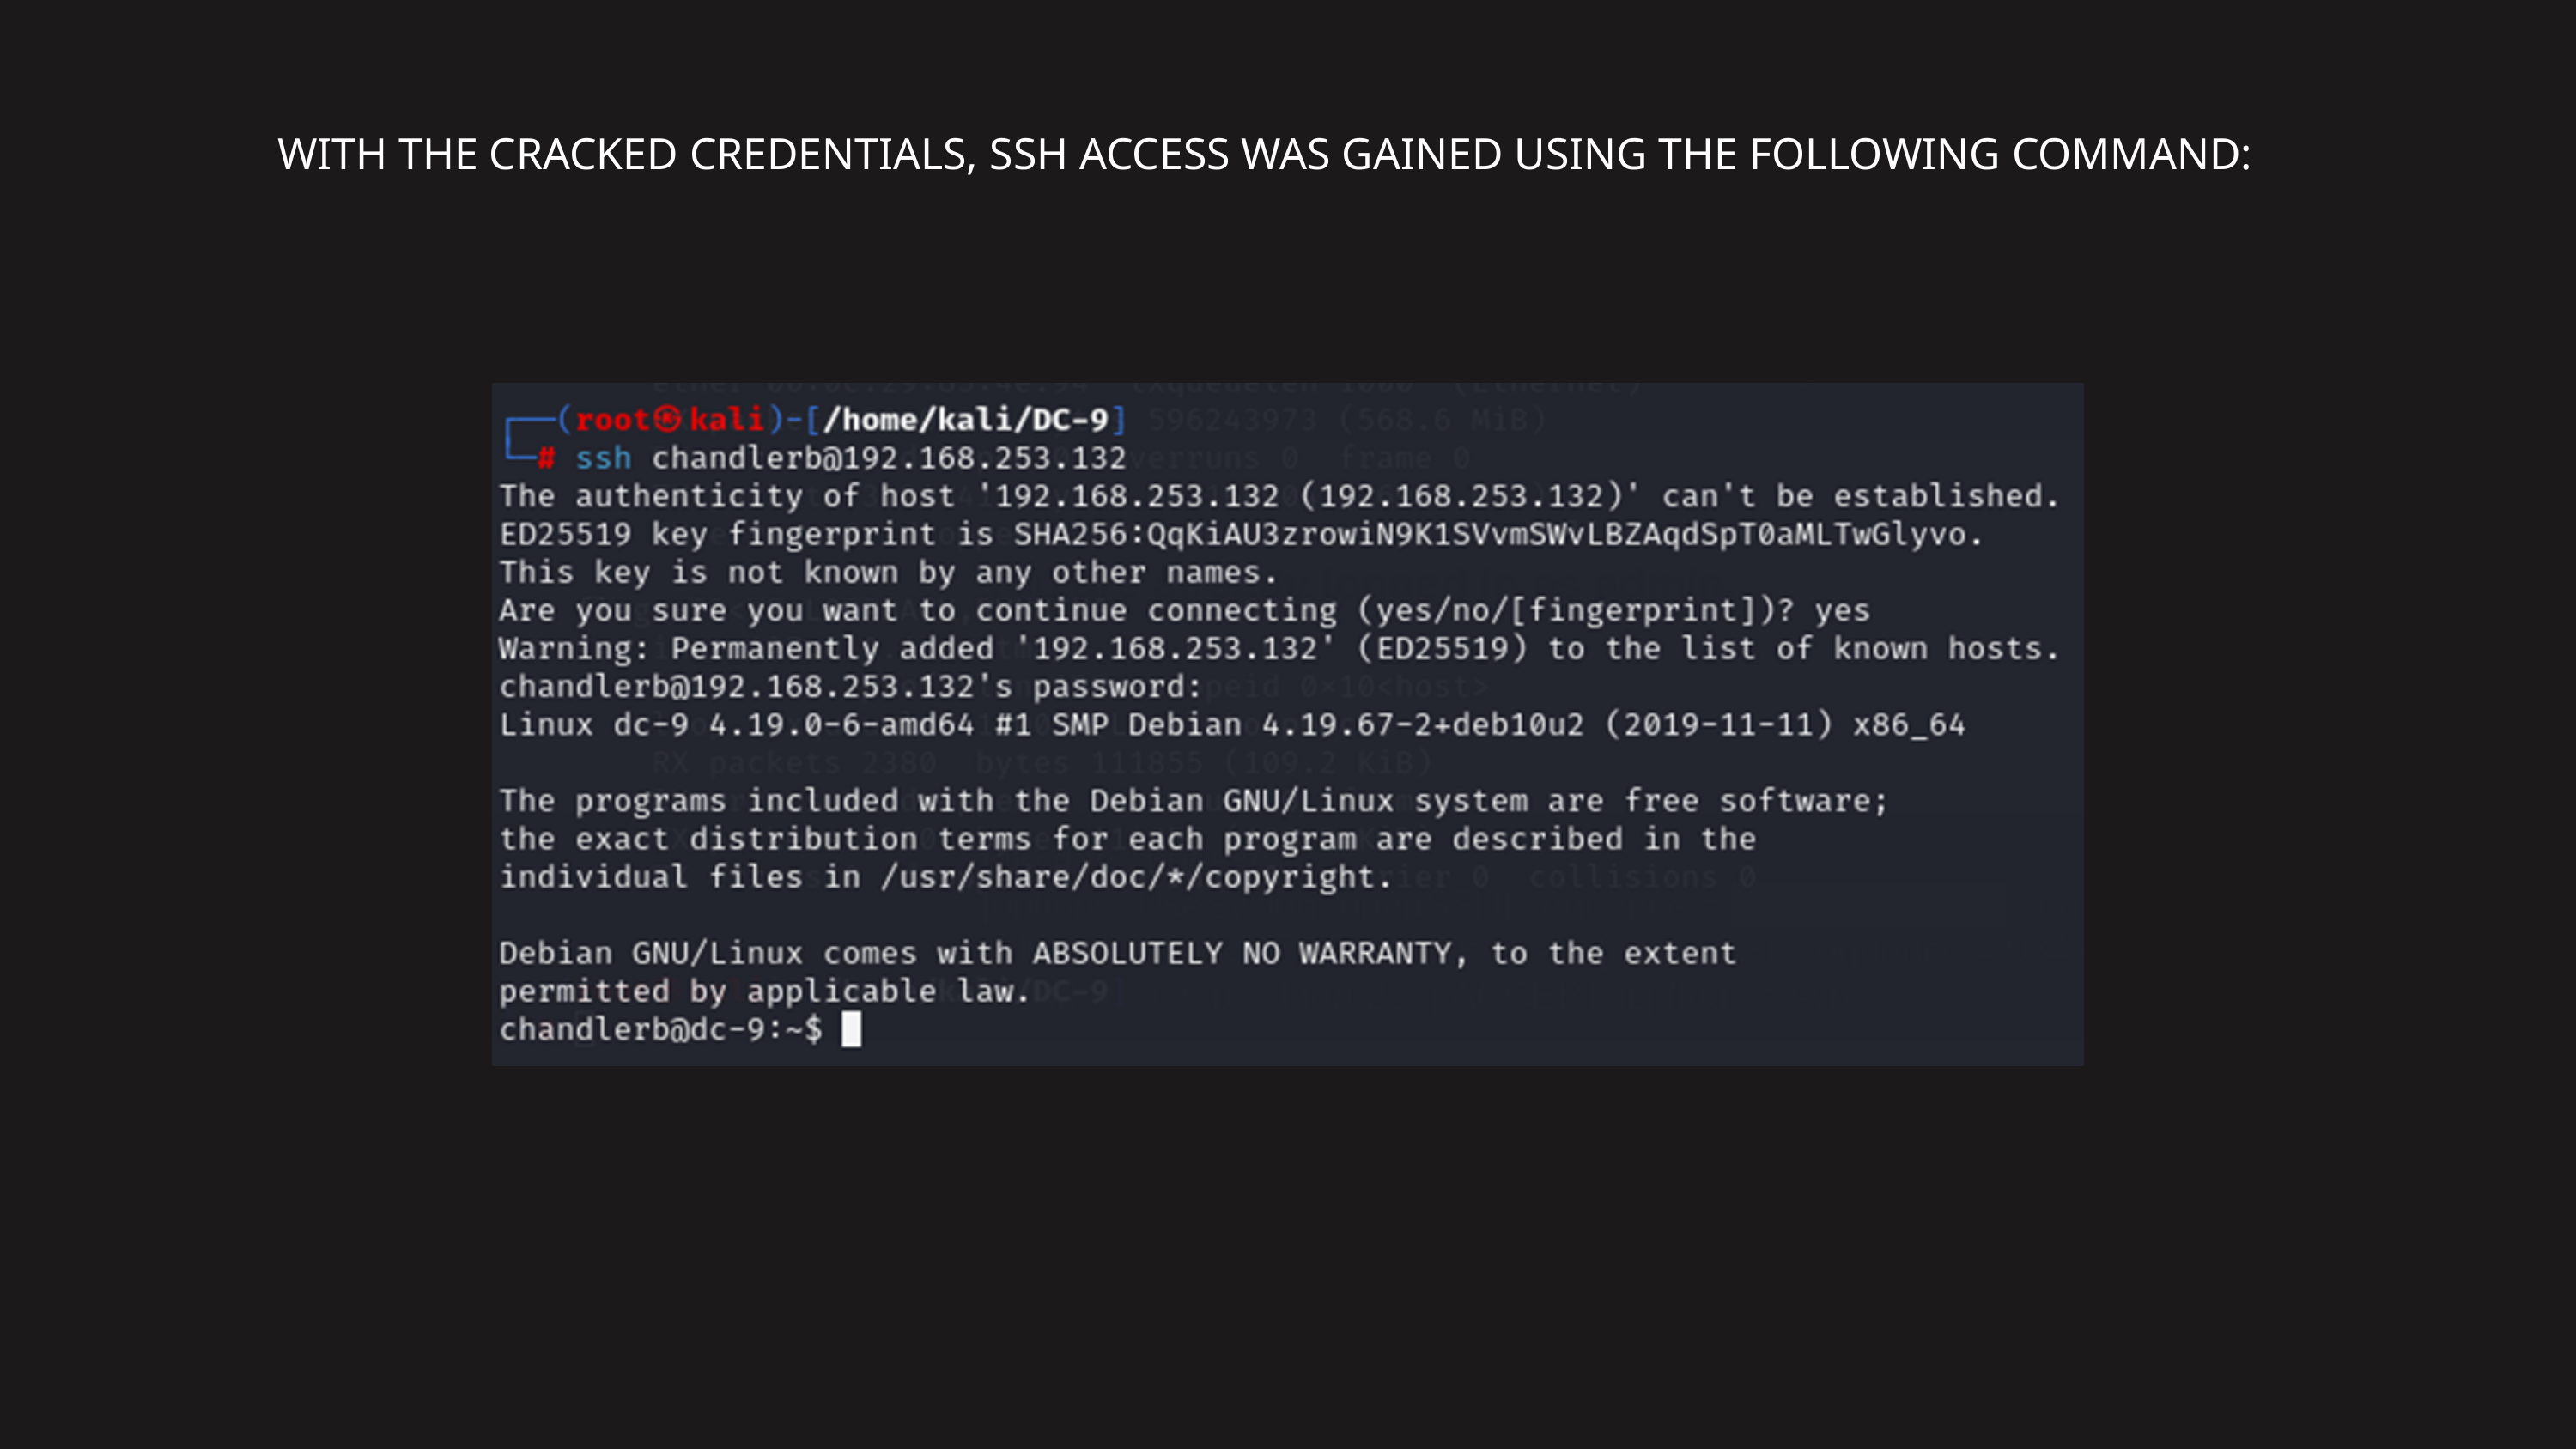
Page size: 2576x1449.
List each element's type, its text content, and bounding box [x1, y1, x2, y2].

text_box WITH THE CRACKED CREDENTIALS, SSH ACCESS WAS GAINED USING THE FOLLOWING COMMAND: [50, 122, 2481, 179]
text_box [492, 383, 2084, 1066]
